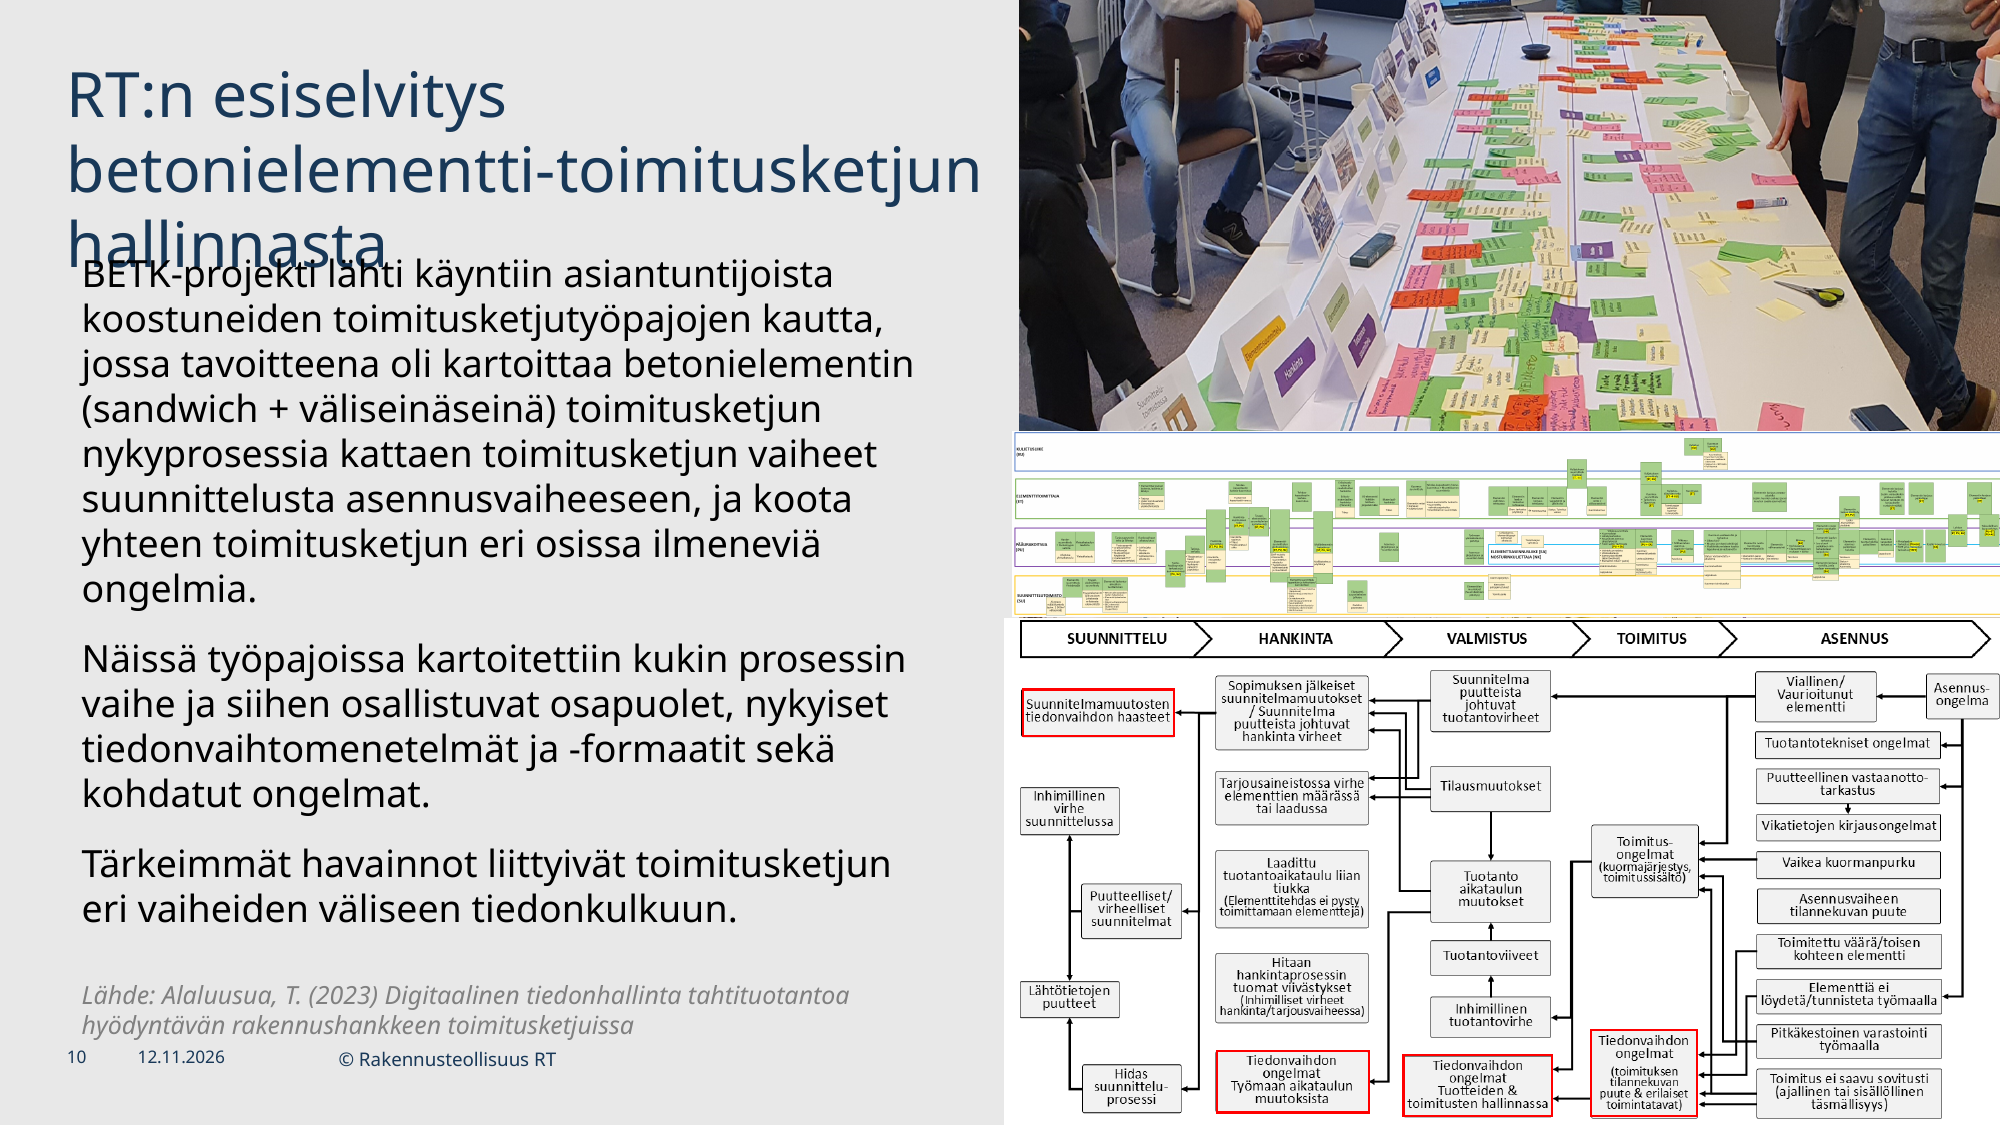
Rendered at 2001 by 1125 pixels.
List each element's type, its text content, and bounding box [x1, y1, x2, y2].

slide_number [138, 1047, 338, 1071]
text_box Lähde: Alaluusua, T. (2023) Digitaalinen tiedonhallinta tahtituotantoa hyödyntävän rakennushankkeen toimitusketjuissa [66, 972, 965, 1047]
picture [1004, 618, 2000, 1125]
footer © Rakennusteollisuus RT [338, 1046, 1004, 1071]
picture [1012, 431, 2000, 617]
title RT:n esiselvitys betonielementti-toimitusketjun hallinnasta [66, 54, 1000, 291]
text_box BETK-projekti lähti käyntiin asiantuntijoista koostuneiden toimitusketjutyöpajojen kautta, jossa tavoitteena oli kartoittaa betonielementin (sandwich + väliseinäseinä) toimitusketjun nykyprosessia kattaen toimitusketjun vaiheet suunnittelusta asennusvaiheeseen, ja koota yhteen toimitusketjun eri osissa ilmeneviä ongelmia. Näissä työpajoissa kartoitettiin kukin prosessin vaihe ja siihen osallistuvat osapuolet, nykyiset tiedonvaihtomenetelmät ja -formaatit sekä kohdatut ongelmat. Tärkeimmät havainnot liittyivät toimitusketjun eri vaiheiden väliseen tiedonkulkuun. [66, 242, 938, 938]
slide_number 10 [66, 1047, 138, 1071]
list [1019, 0, 2000, 431]
